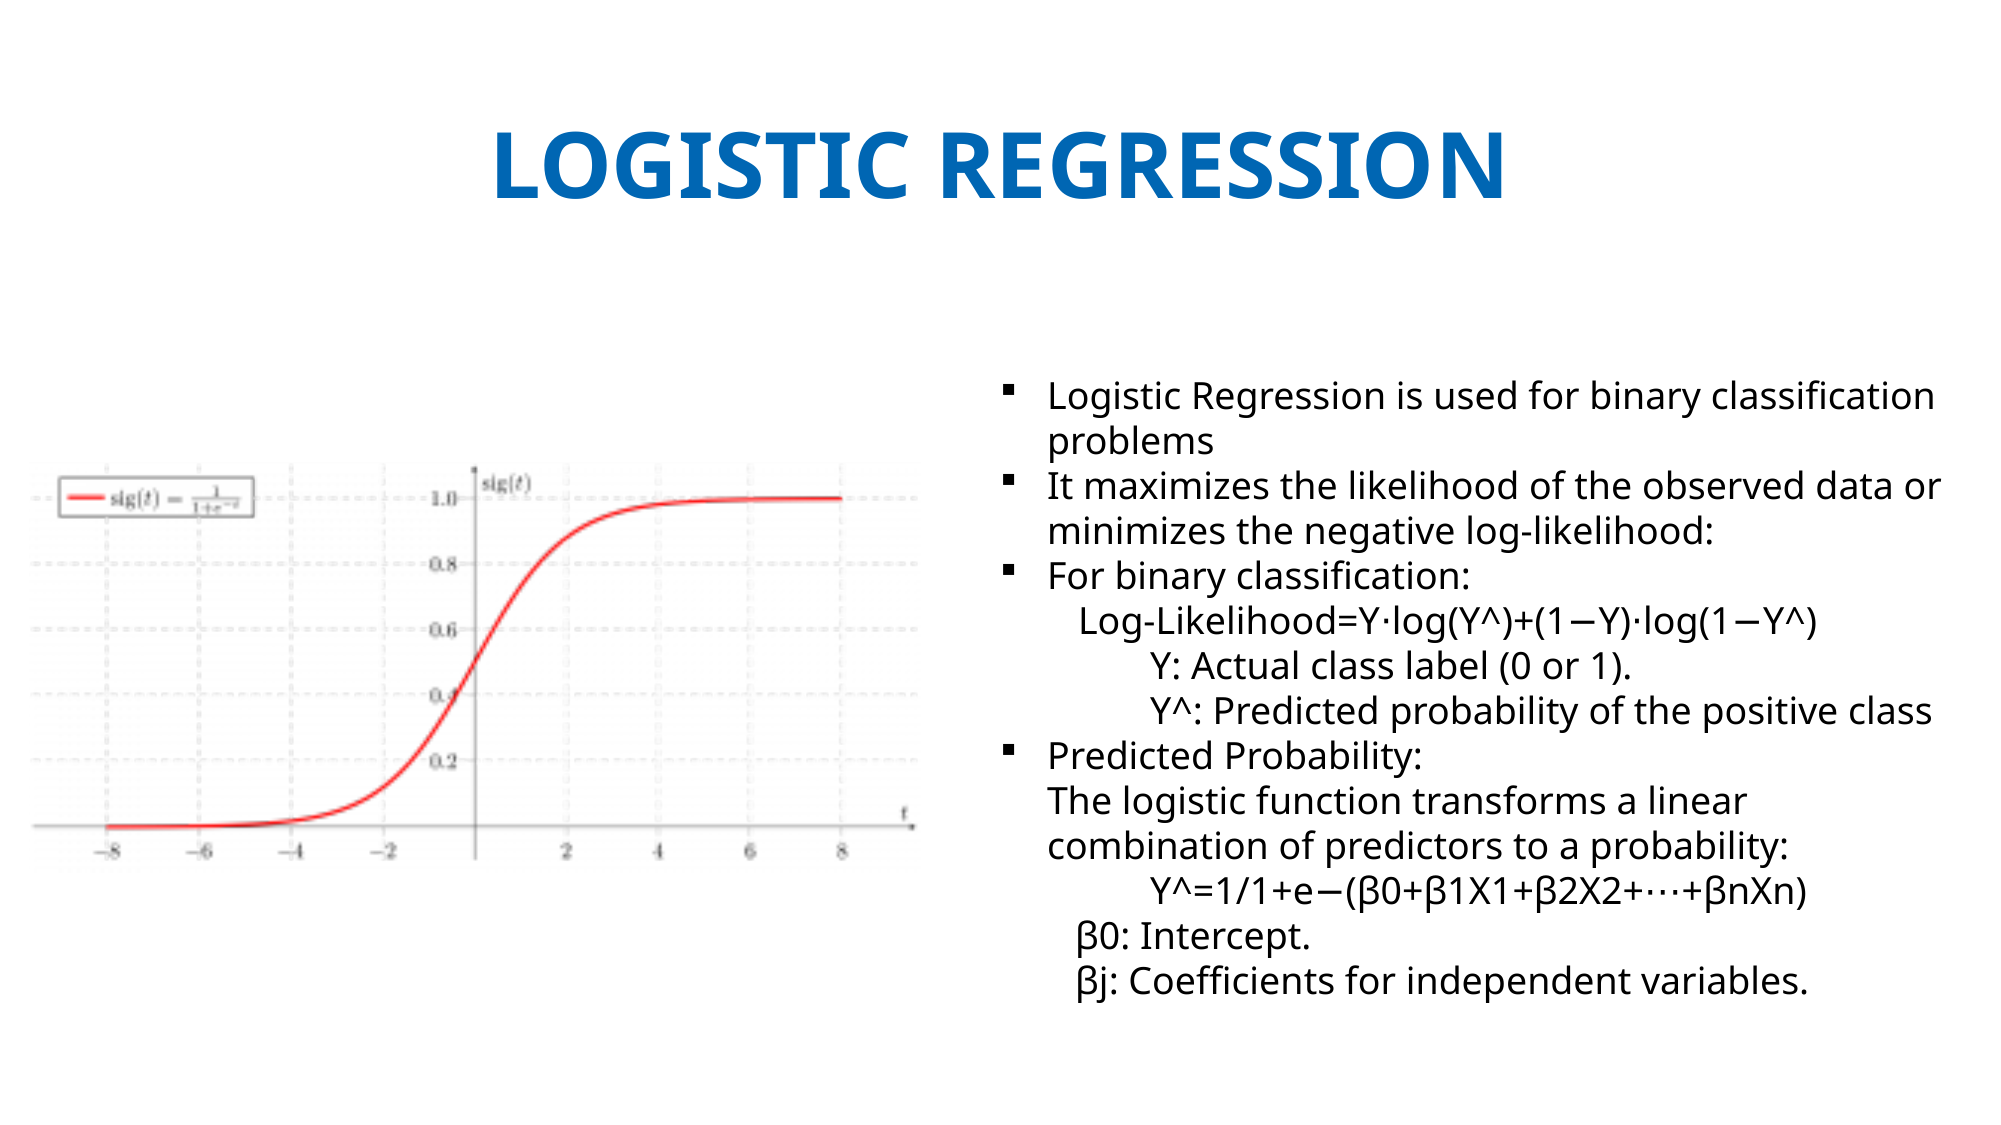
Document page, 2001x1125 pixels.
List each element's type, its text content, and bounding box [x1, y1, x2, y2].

text_box Logistic Regression is used for binary classification problems It maximizes the likelihood of the observed data or minimizes the negative log-likelihood: For binary classification: Log-Likelihood=Y⋅log⁡(Y^)+(1−Y)⋅log⁡(1−Y^) Y: Actual class label (0 or 1). Y^: Predicted probability of the positive class Predicted Probability: The logistic function transforms a linear combination of predictors to a probability: Y^=1/1+e−(β0​+β1​X1​+β2​X2​+⋯+βn​Xn​) β0​: Intercept. βj​: Coefficients for independent variables. [985, 364, 1986, 1010]
title LOGISTIC REGRESSION [137, 59, 1863, 278]
picture [29, 462, 921, 873]
